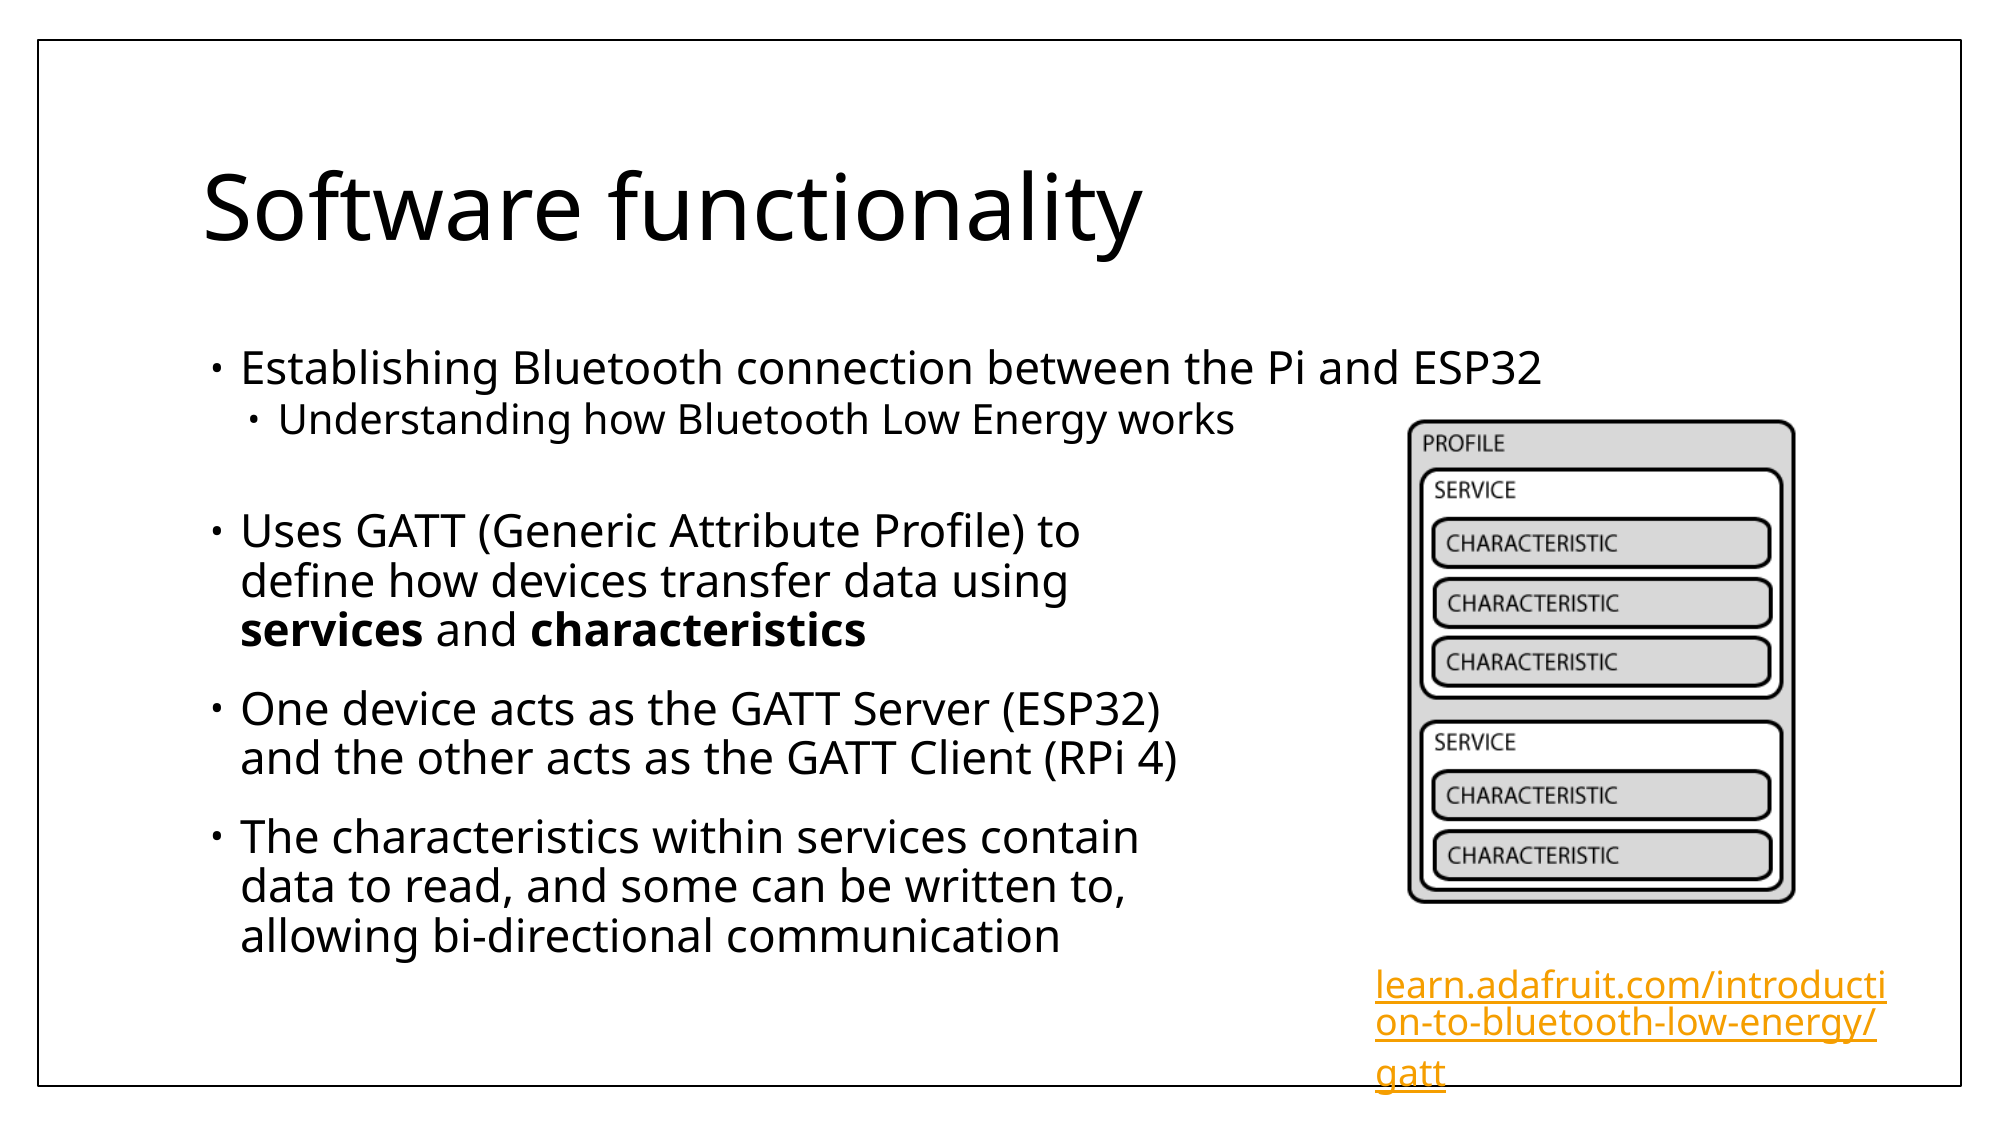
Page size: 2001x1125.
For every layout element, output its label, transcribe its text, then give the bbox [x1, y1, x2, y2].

text_box learn.adafruit.com/introduction-to-bluetooth-low-energy/gatt [1360, 953, 1921, 1071]
title Software functionality [187, 99, 1808, 323]
text_box Uses GATT (Generic Attribute Profile) to define how devices transfer data using services and characteristics One device acts as the GATT Server (ESP32) and the other acts as the GATT Client (RPi 4) The characteristics within services contain data to read, and some can be written to, allowing bi-directional communication [187, 500, 1200, 1025]
picture [1397, 409, 1813, 920]
list Establishing Bluetooth connection between the Pi and ESP32 Understanding how Bluetooth Low Energy works [187, 337, 1808, 461]
